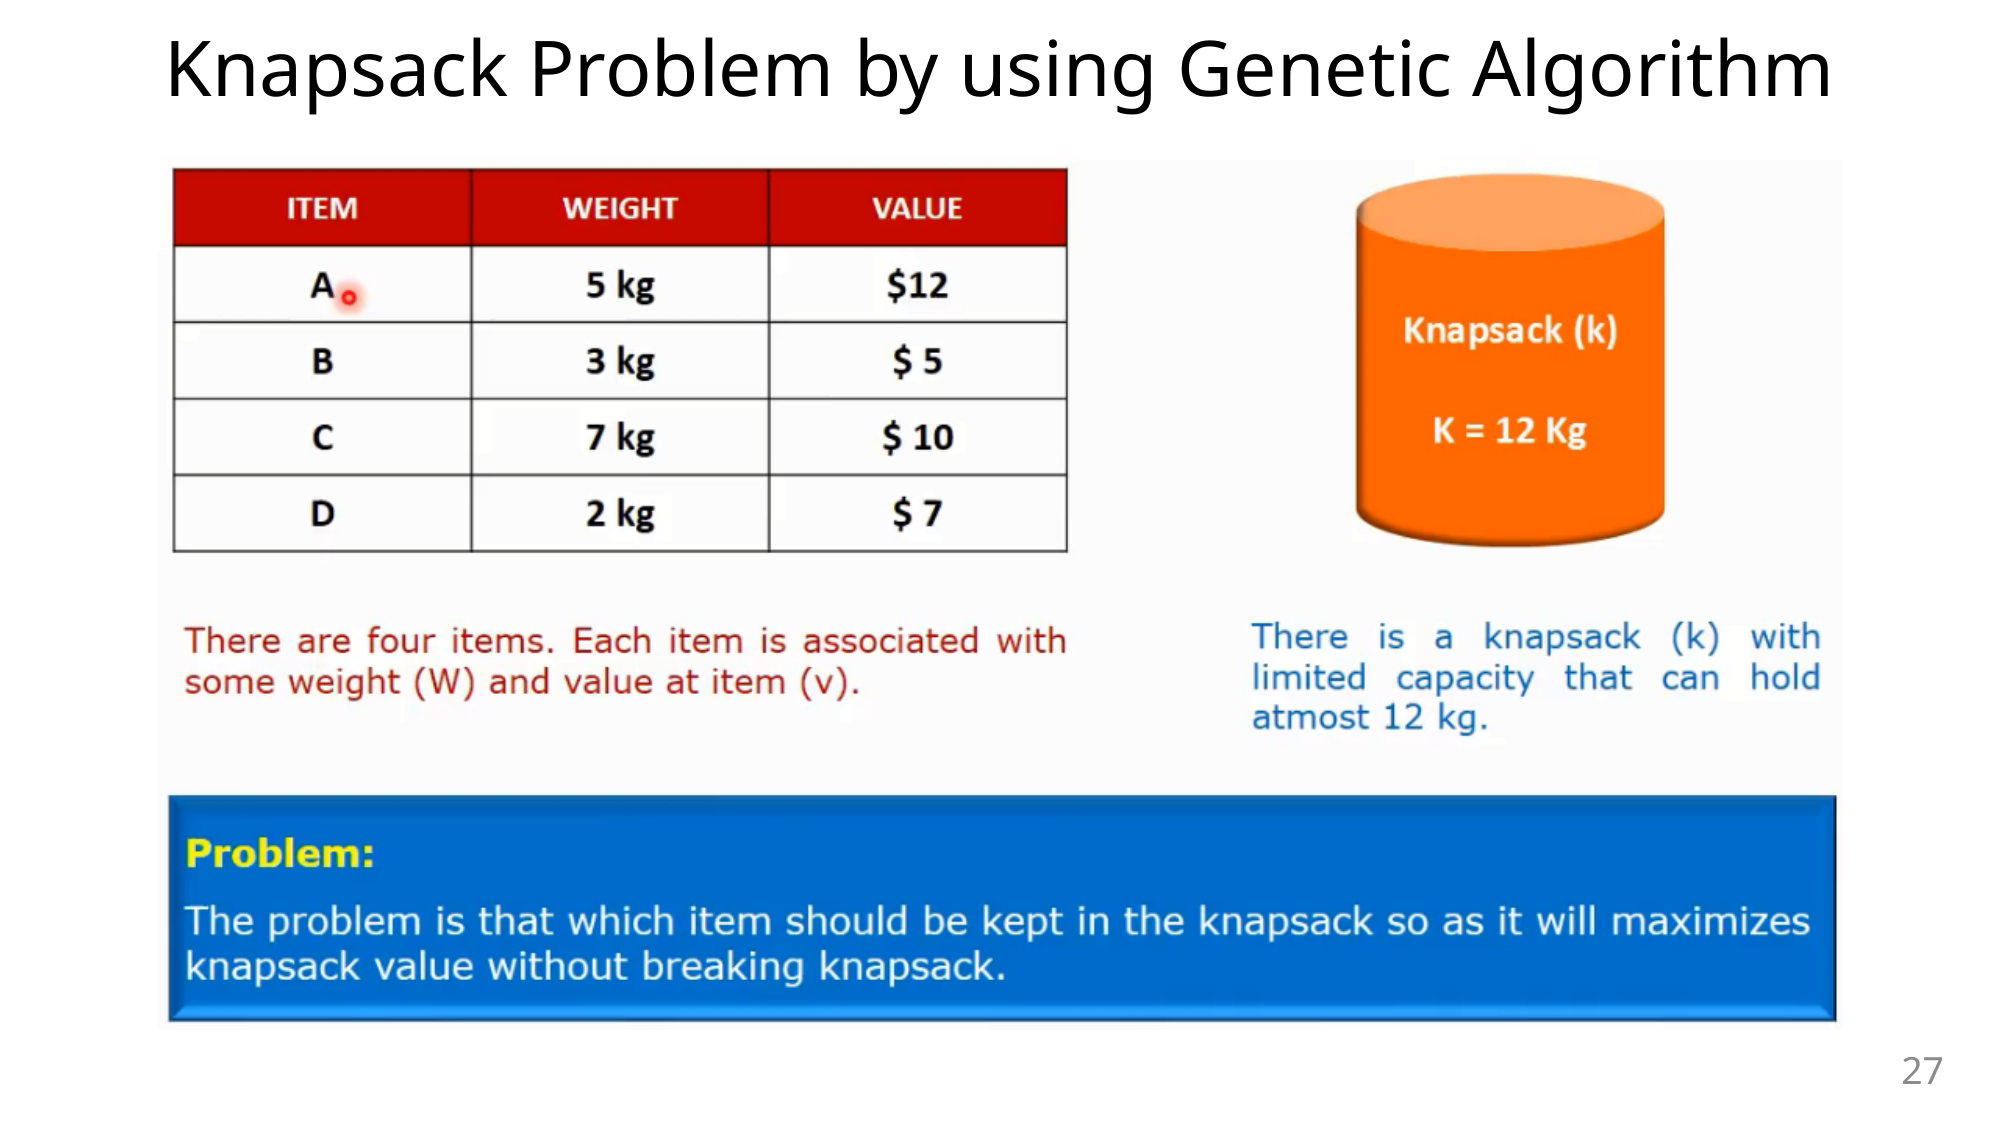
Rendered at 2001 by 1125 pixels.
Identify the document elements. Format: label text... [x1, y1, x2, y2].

title Knapsack Problem by using Genetic Algorithm [137, 0, 1863, 144]
slide_number 27 [1836, 1042, 1960, 1103]
picture [156, 156, 1843, 1030]
